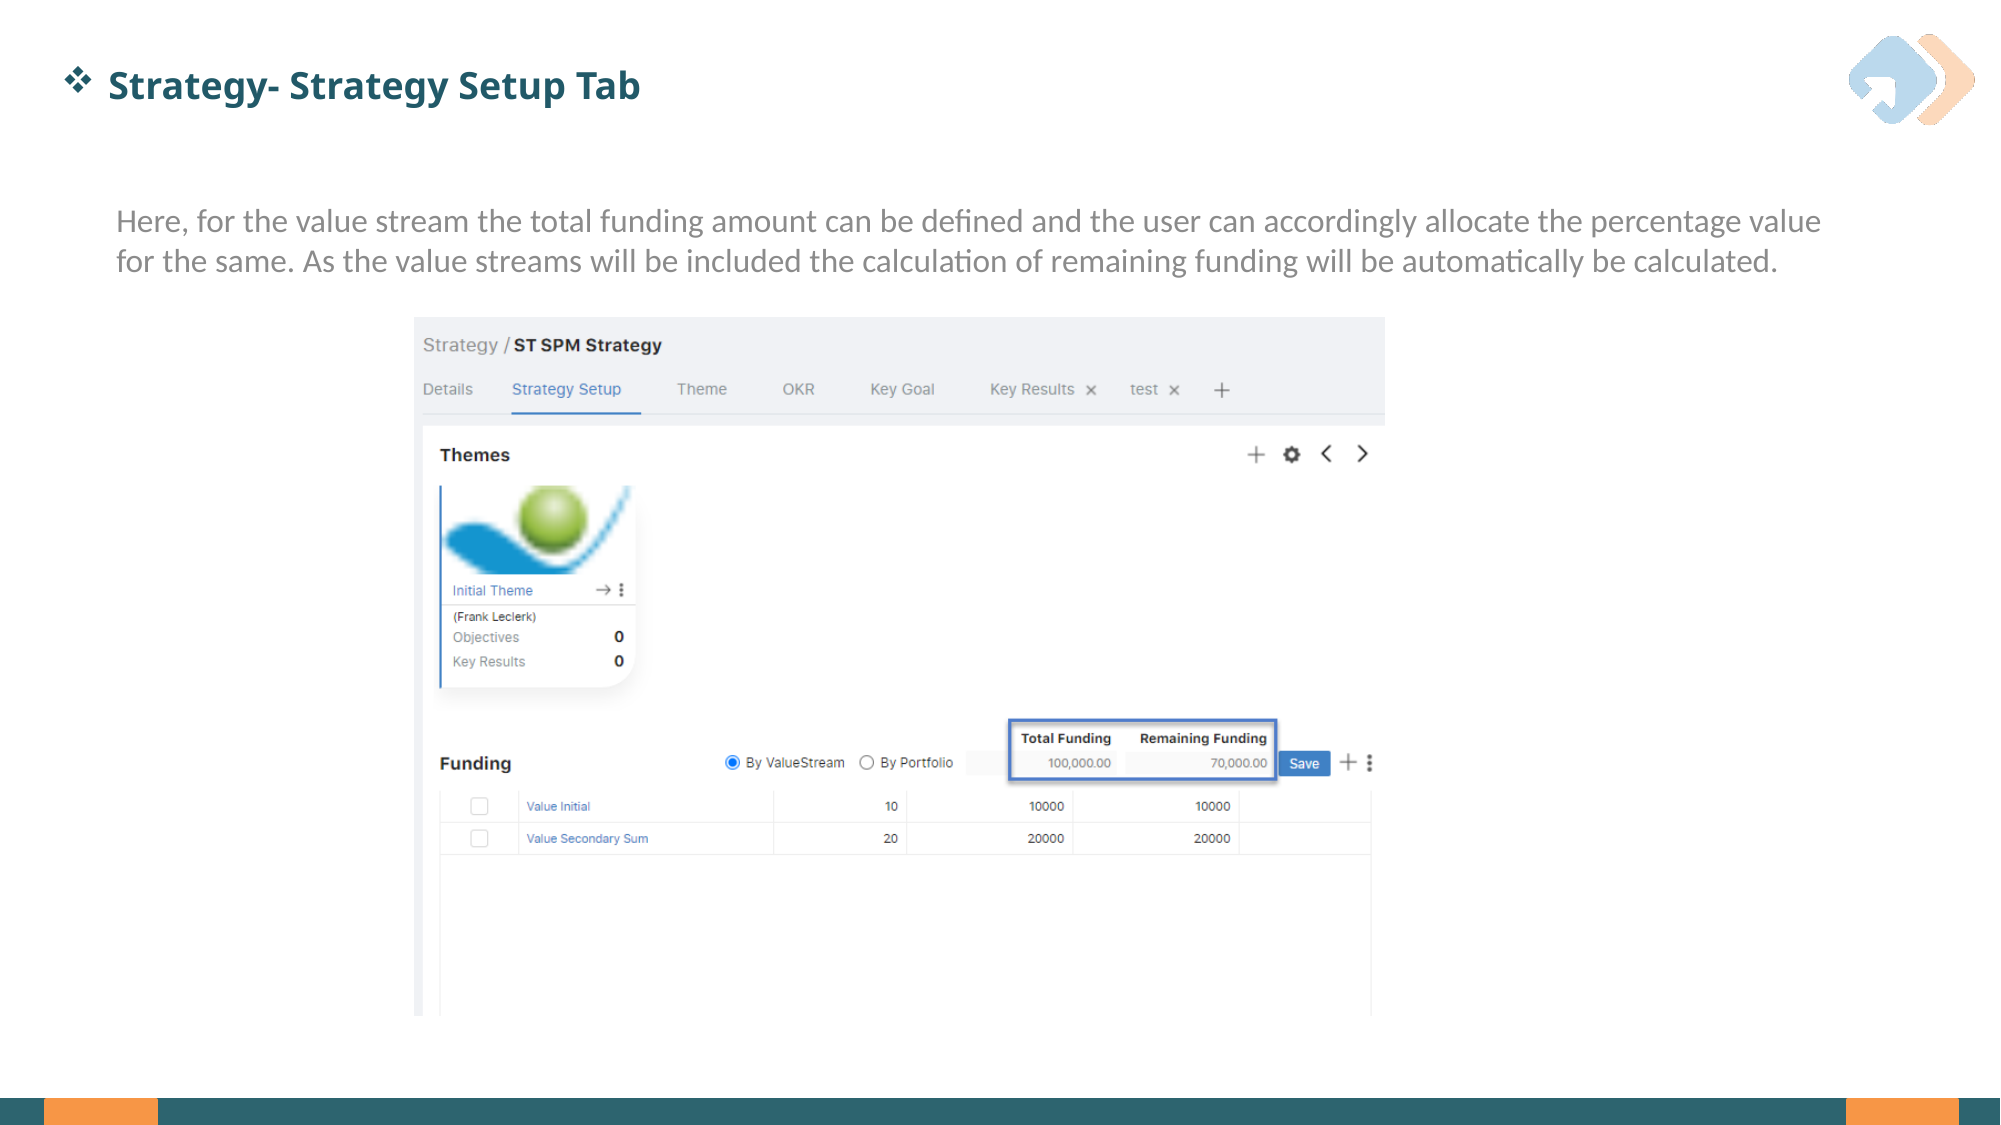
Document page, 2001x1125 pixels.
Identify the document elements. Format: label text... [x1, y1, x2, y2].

text_box [158, 1098, 1846, 1125]
text_box [1959, 1098, 2000, 1125]
text_box [1846, 1098, 1959, 1125]
text_box [44, 1098, 158, 1125]
list Here, for the value stream the total funding amount can be defined and the user can accordingly allocate the percentage value for the same. As the value streams will be included the calculation of remaining funding will be automatically be calculated. [101, 152, 1870, 287]
picture [1847, 15, 1977, 145]
text_box [0, 1098, 44, 1125]
text_box Strategy- Strategy Setup Tab [46, 0, 1819, 115]
picture [413, 317, 1385, 1016]
